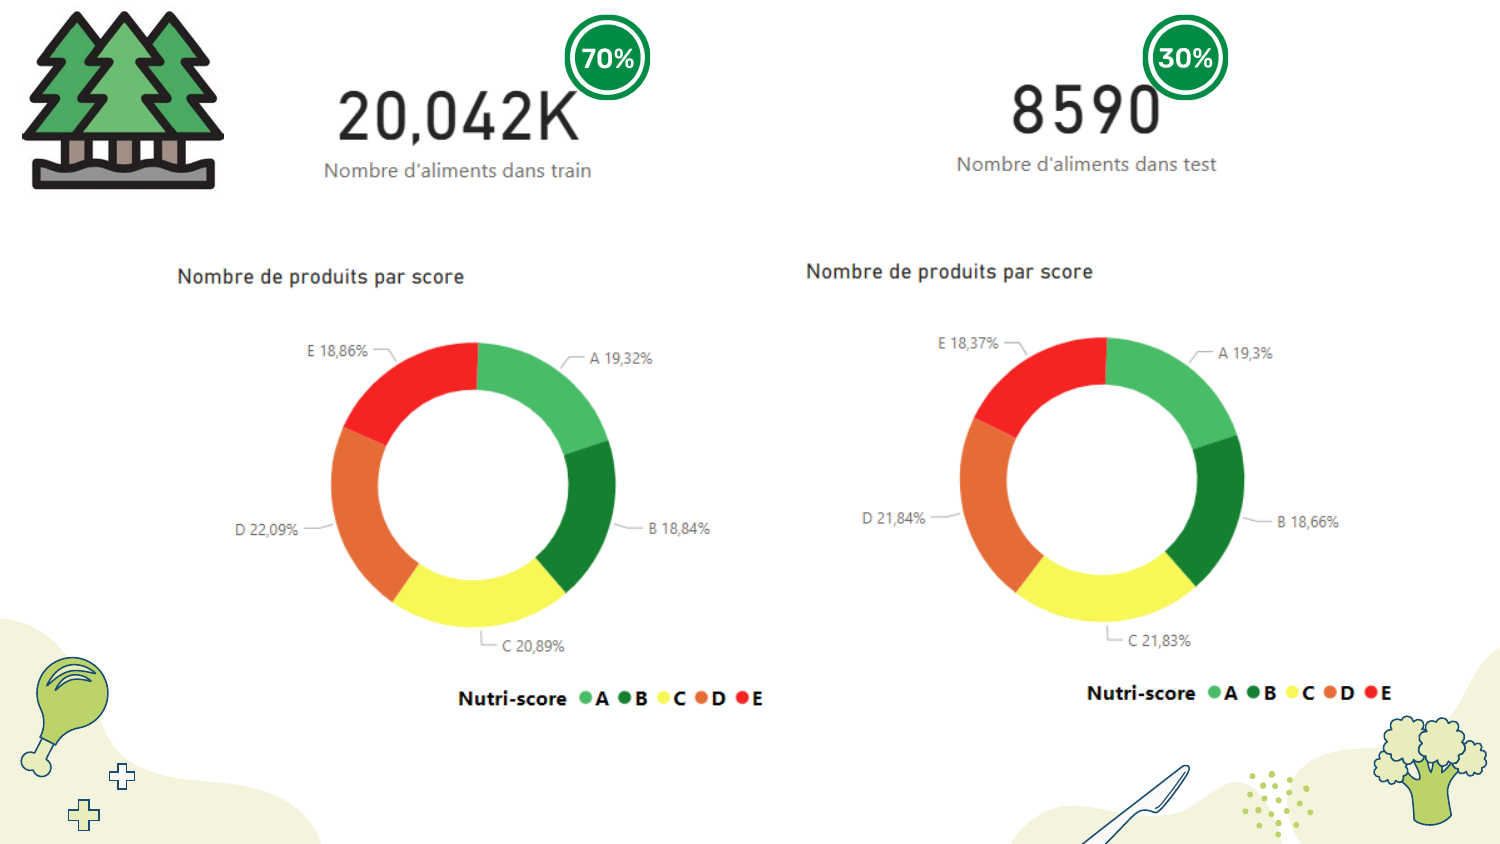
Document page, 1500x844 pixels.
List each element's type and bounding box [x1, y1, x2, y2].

picture [22, 0, 1398, 753]
